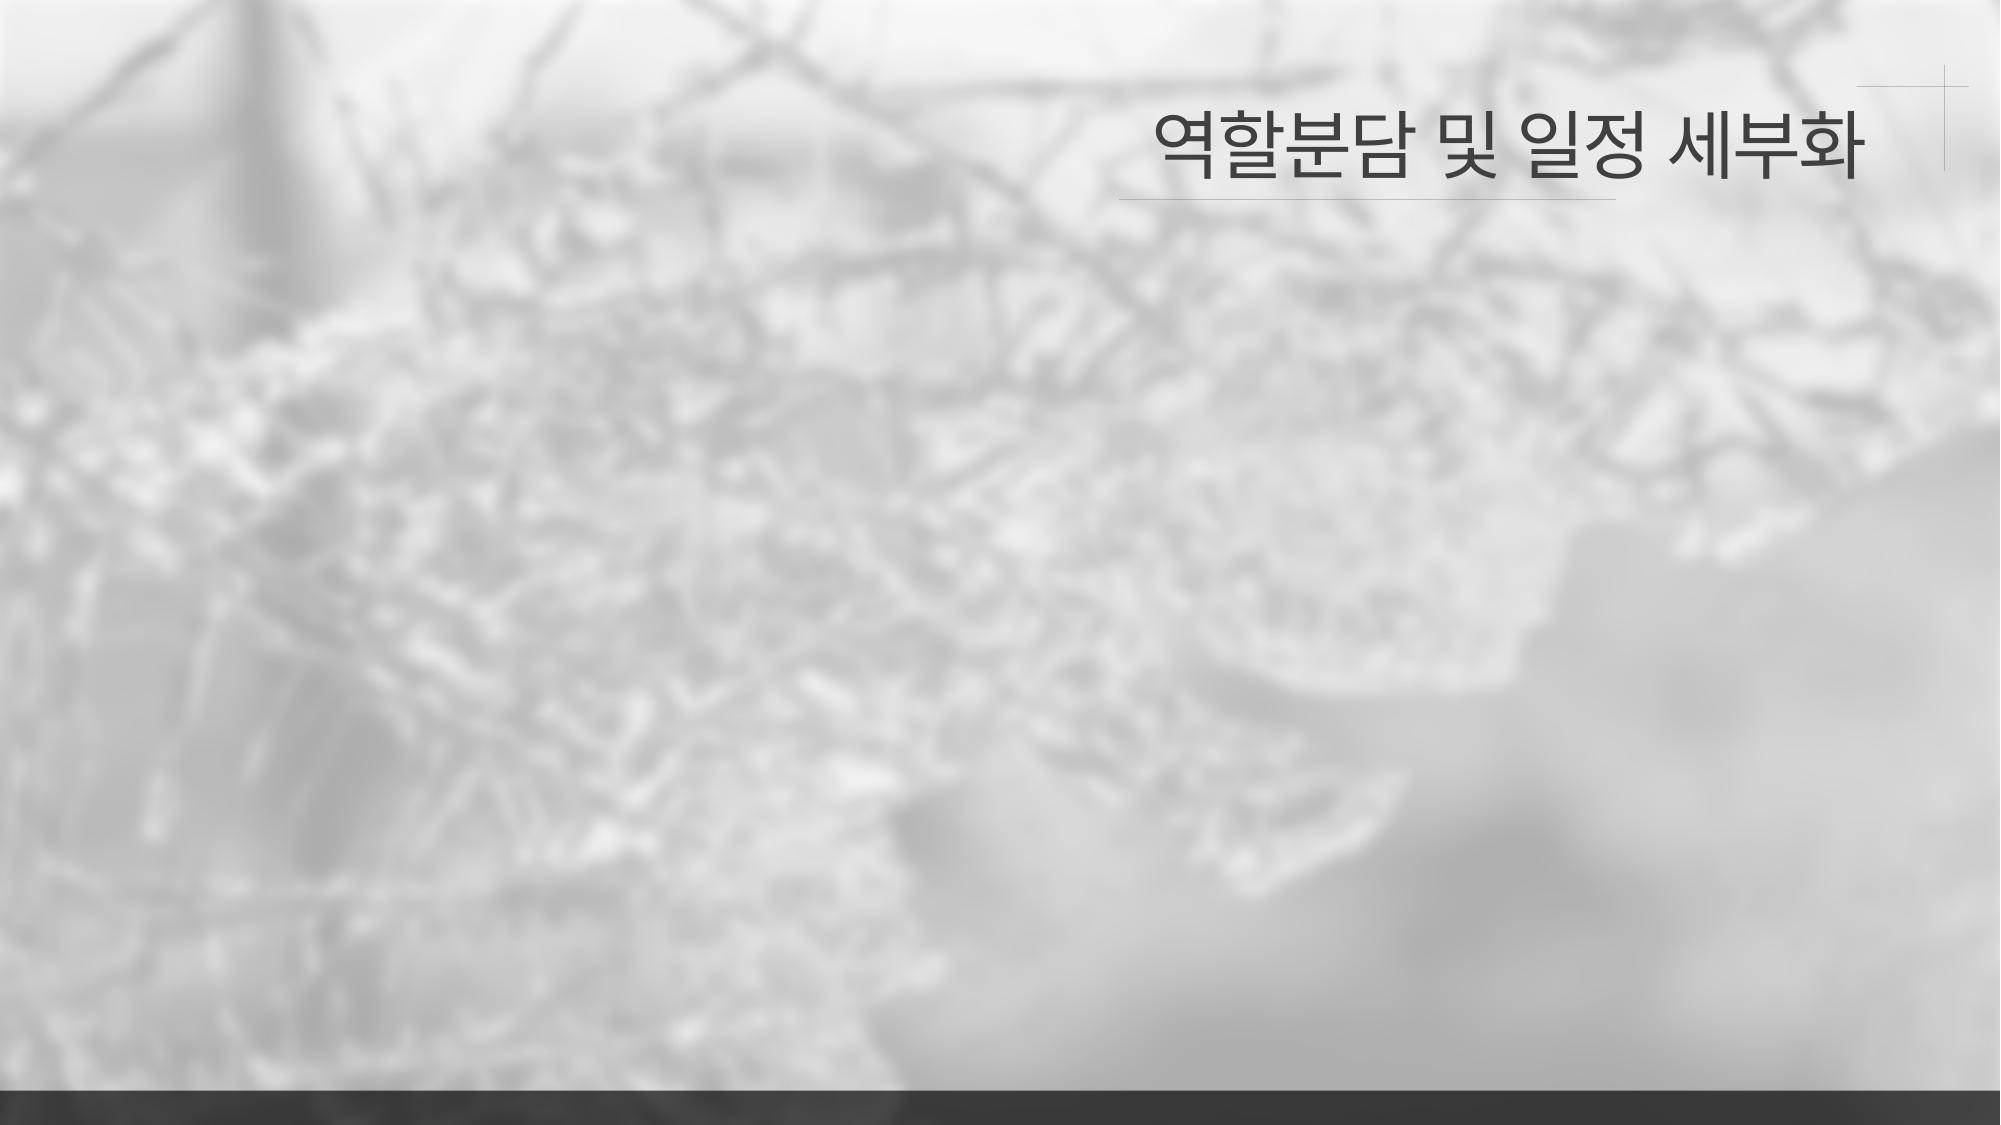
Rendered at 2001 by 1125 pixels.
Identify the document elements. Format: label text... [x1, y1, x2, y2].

picture [0, 0, 2000, 1125]
text_box 역할분담 및 일정 세부화 [1136, 91, 1883, 196]
